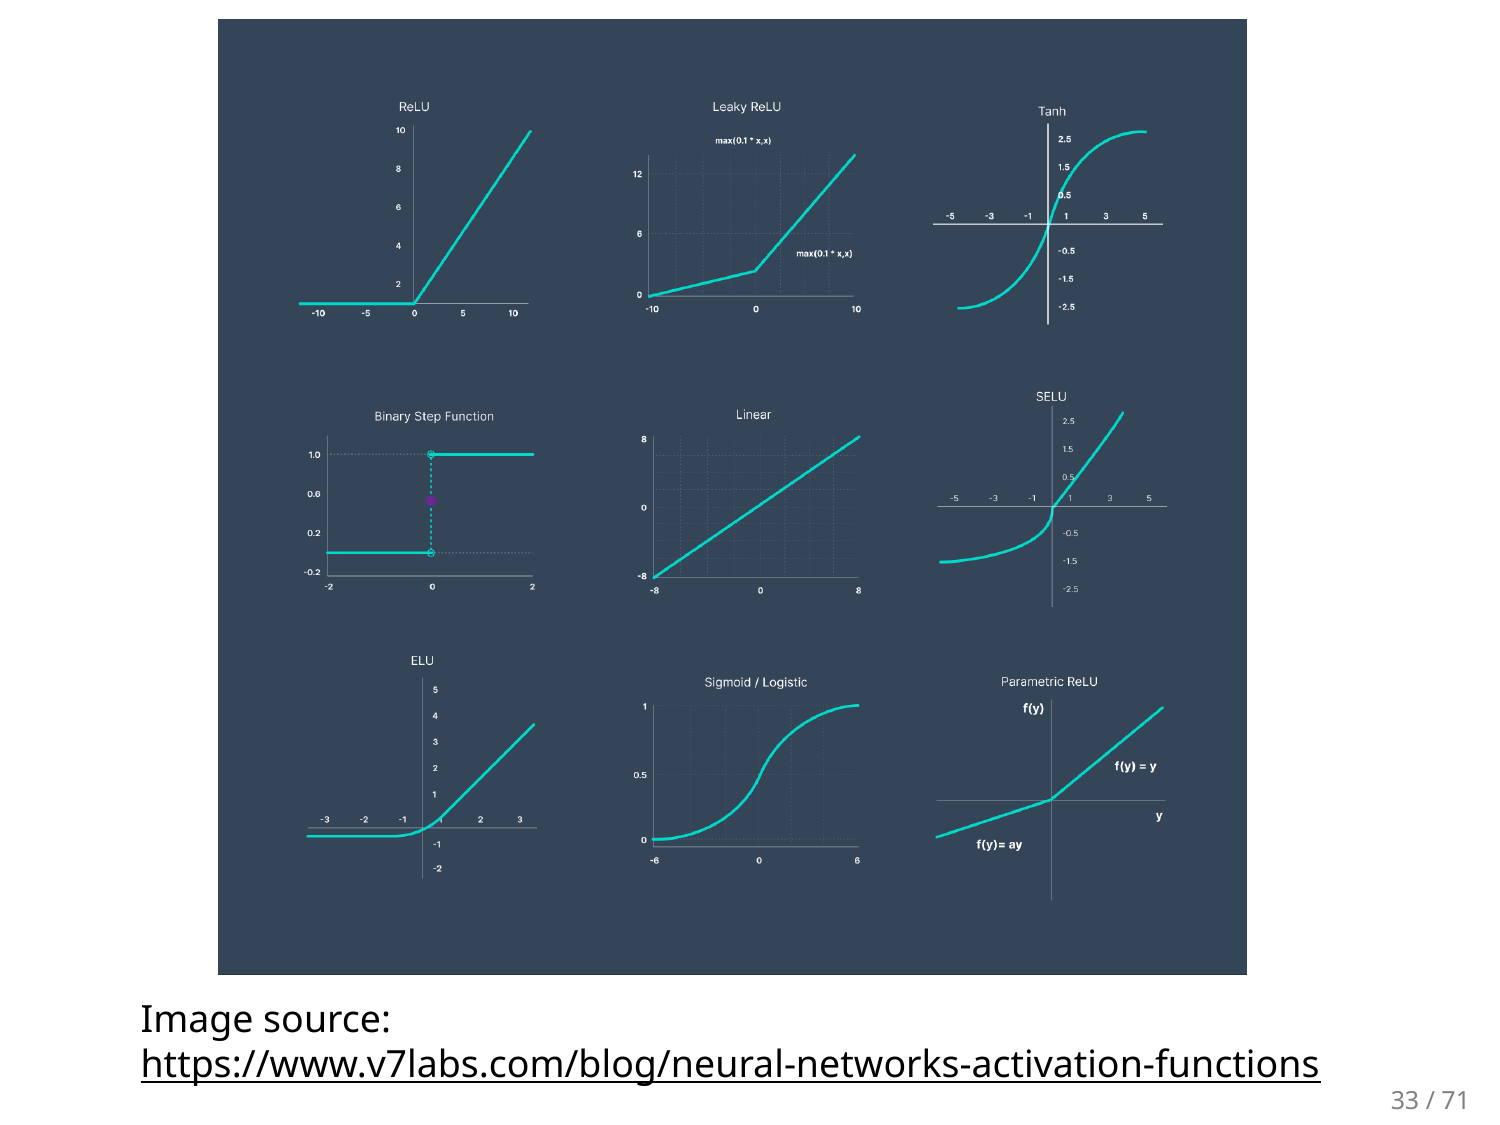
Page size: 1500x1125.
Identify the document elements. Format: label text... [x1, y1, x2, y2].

picture [218, 18, 1247, 975]
text_box Image source: https://www.v7labs.com/blog/neural-networks-activation-functions [125, 987, 1346, 1099]
